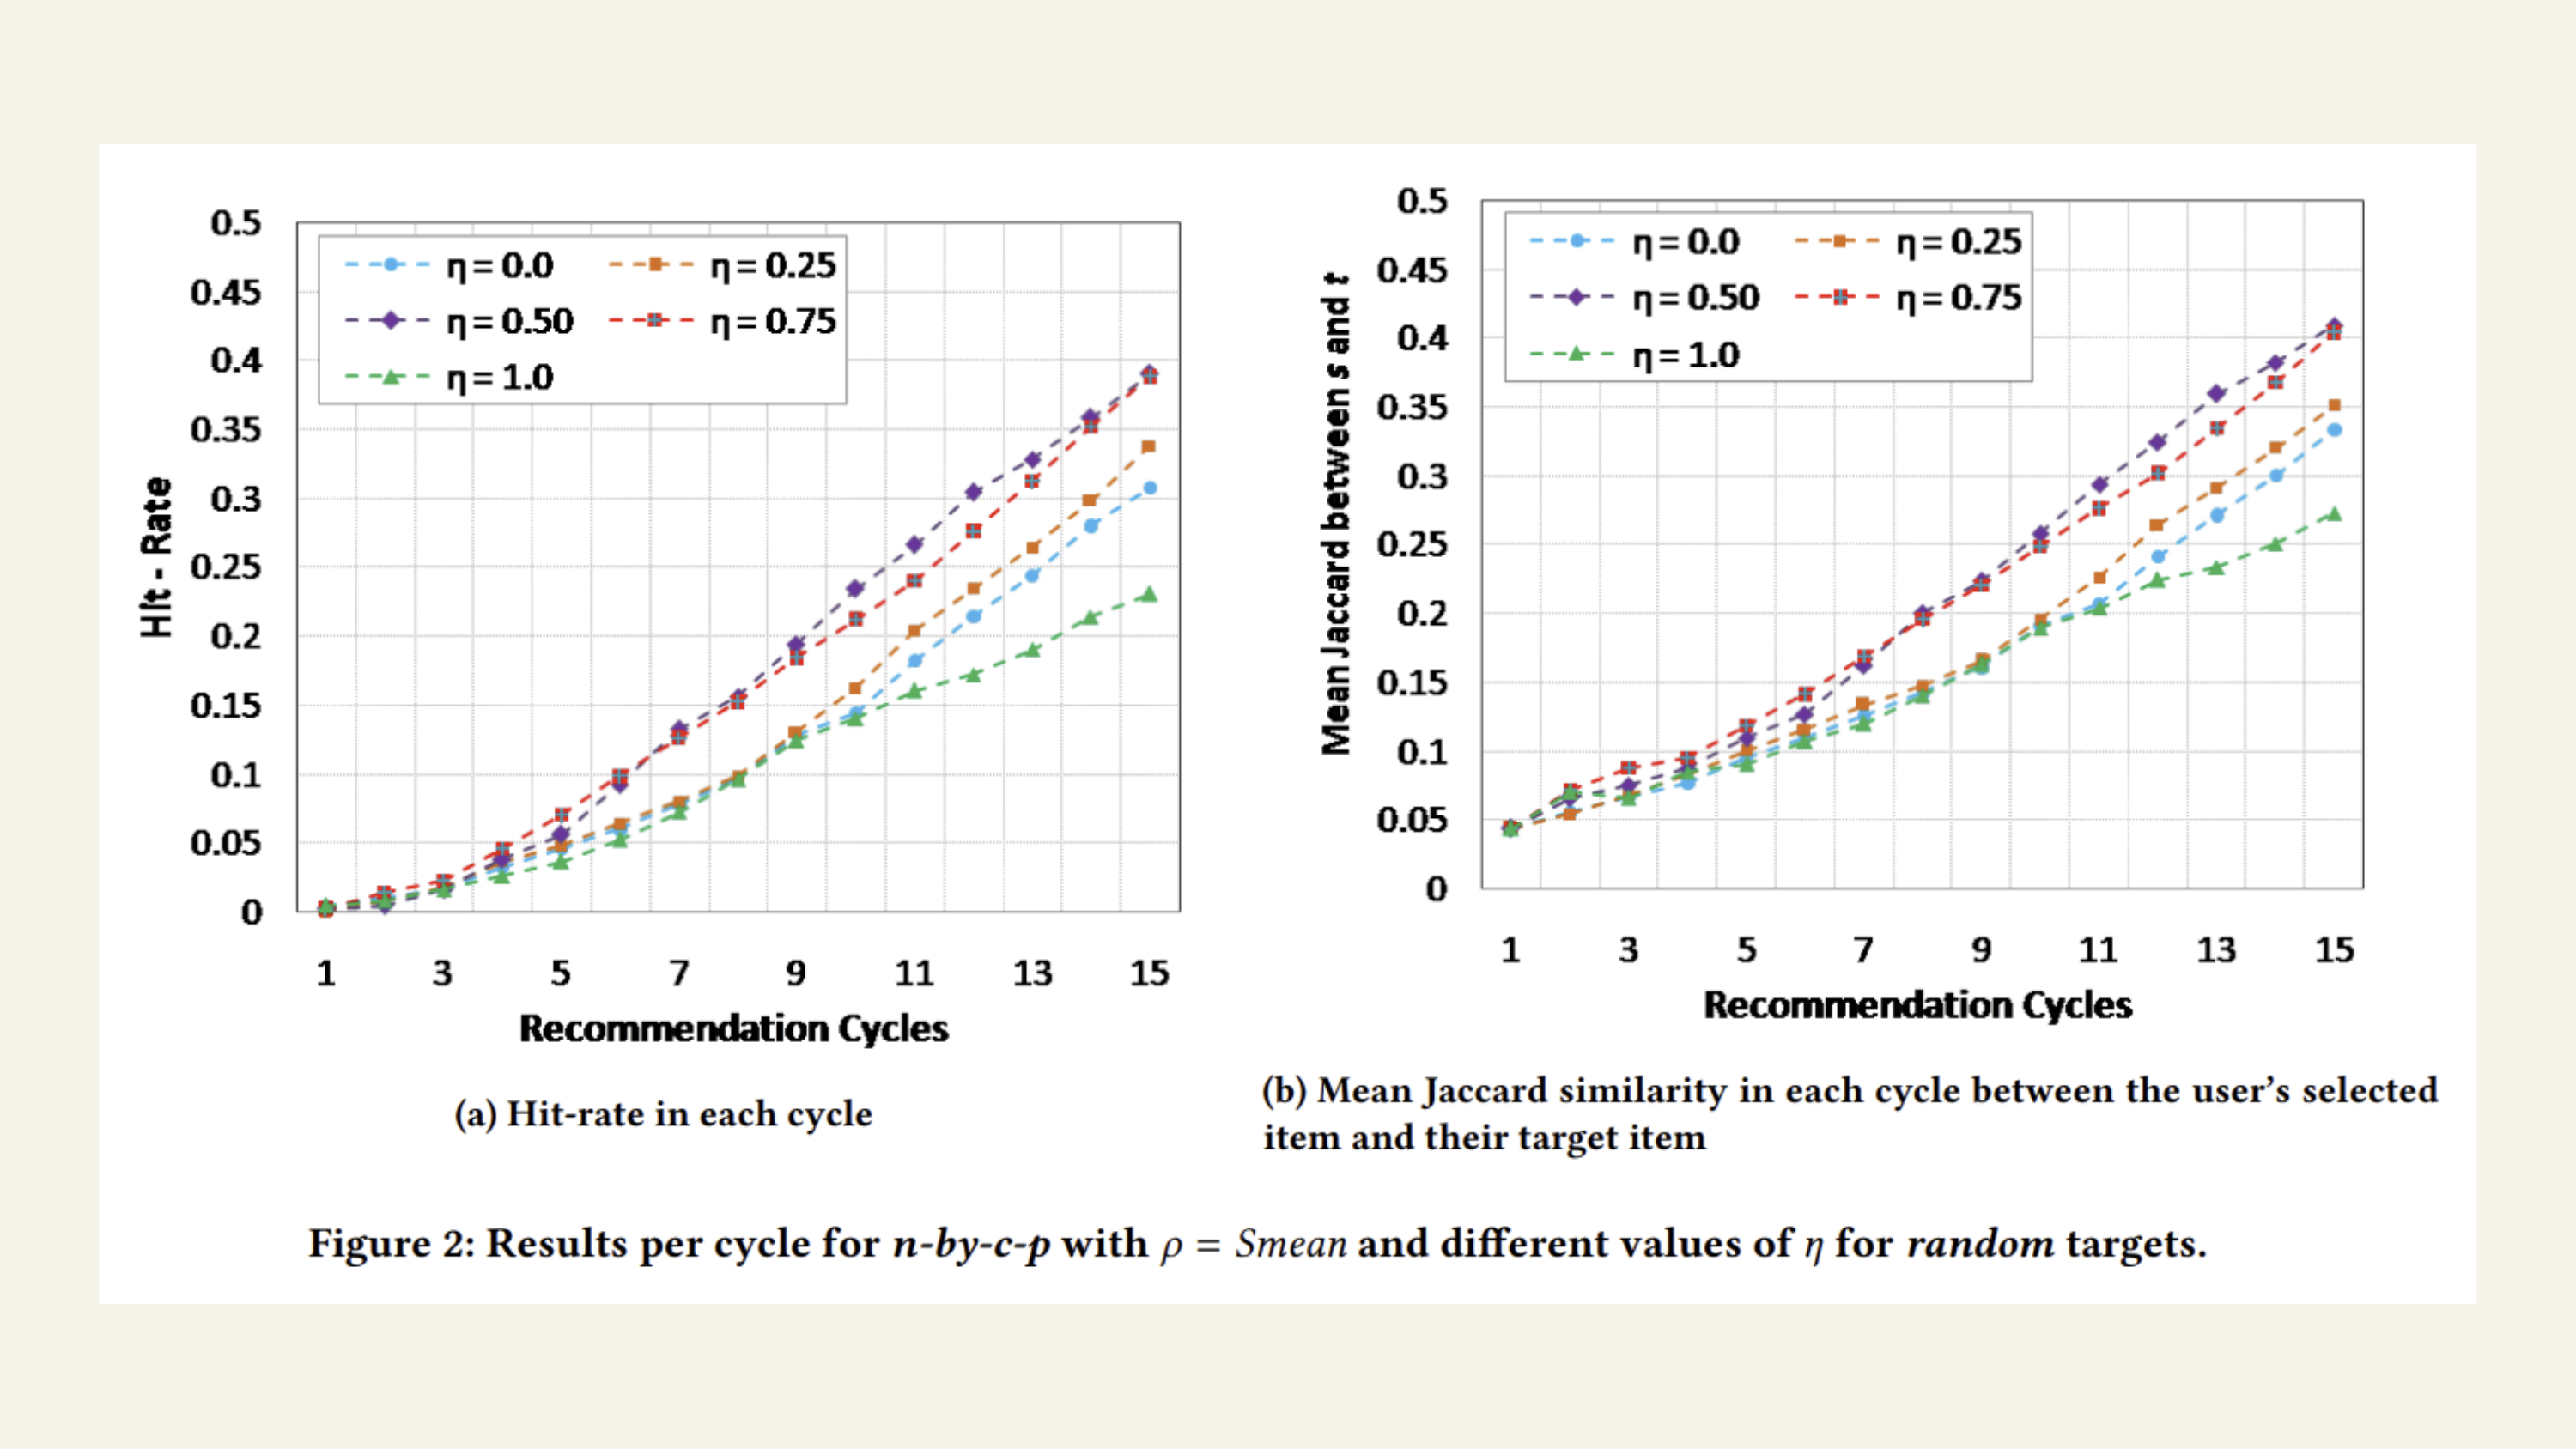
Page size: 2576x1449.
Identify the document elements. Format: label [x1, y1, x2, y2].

text_box [99, 144, 2477, 1304]
